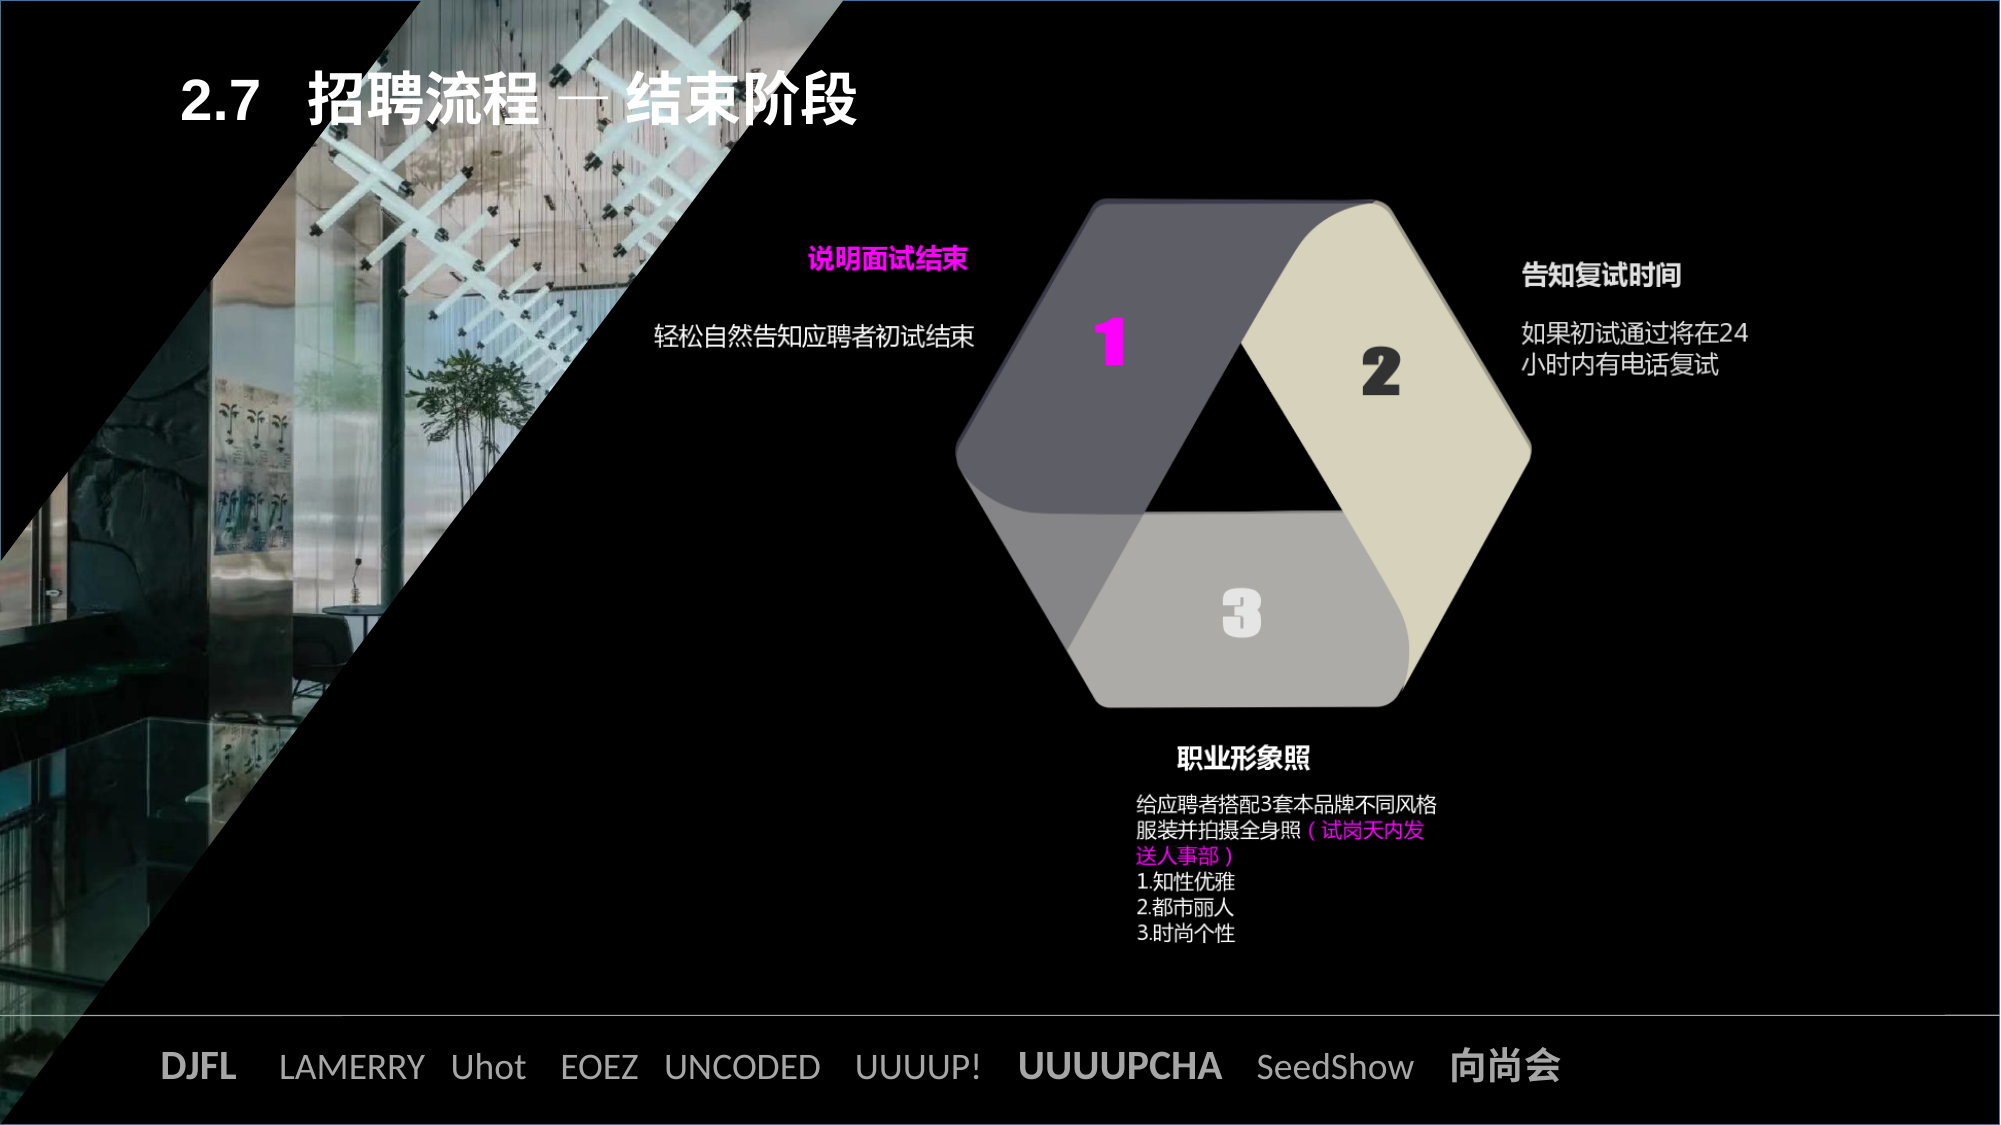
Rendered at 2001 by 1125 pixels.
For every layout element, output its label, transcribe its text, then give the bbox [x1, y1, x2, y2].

text_box 2.7 招聘流程 — 结束阶段 [844, 55, 1317, 149]
picture [0, 1016, 844, 1125]
text_box DJFL LAMERRY Uhot EOEZ UNCODED UUUUP! UUUUPCHA SeedShow 向尚会 [844, 1030, 1814, 1102]
text_box [844, 0, 2000, 1014]
picture [0, 0, 1789, 1015]
text_box [844, 1016, 2000, 1125]
